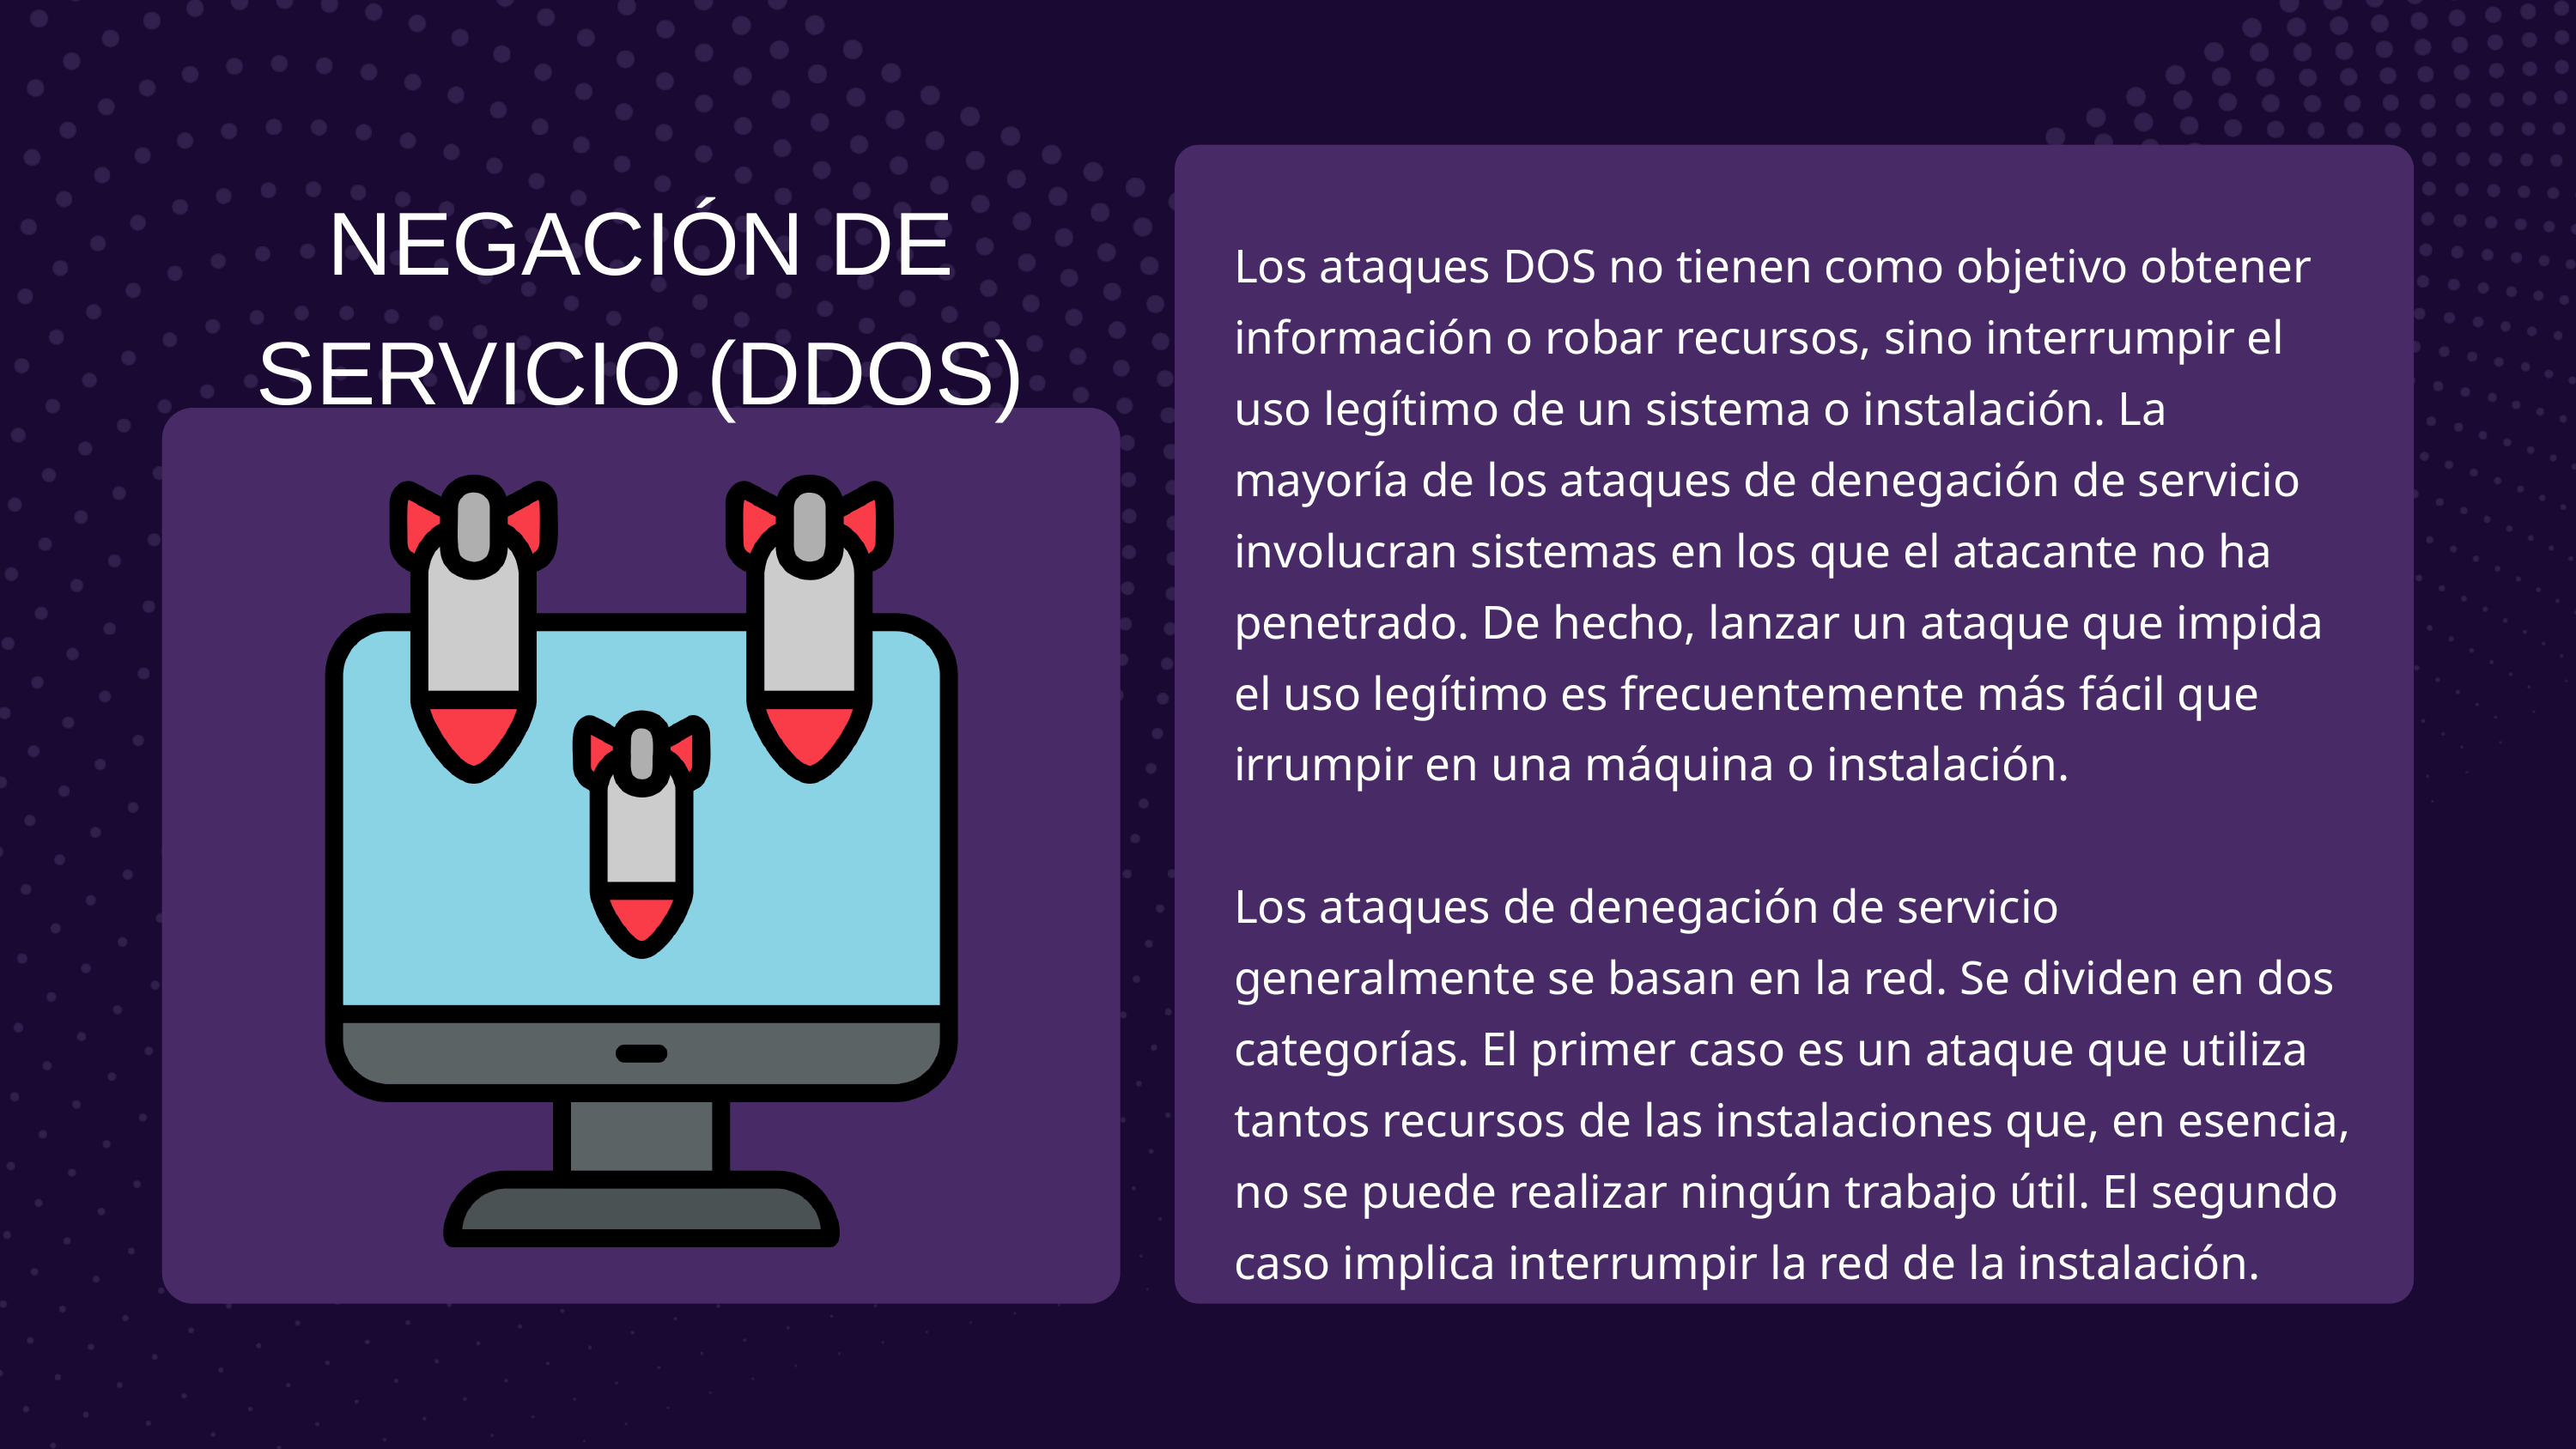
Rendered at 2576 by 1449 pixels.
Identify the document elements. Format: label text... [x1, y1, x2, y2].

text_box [1174, 129, 2415, 1304]
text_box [161, 391, 1121, 1304]
text_box [0, 0, 2576, 1449]
text_box NEGACIÓN DE SERVICIO (DDOS) [196, 162, 1086, 391]
